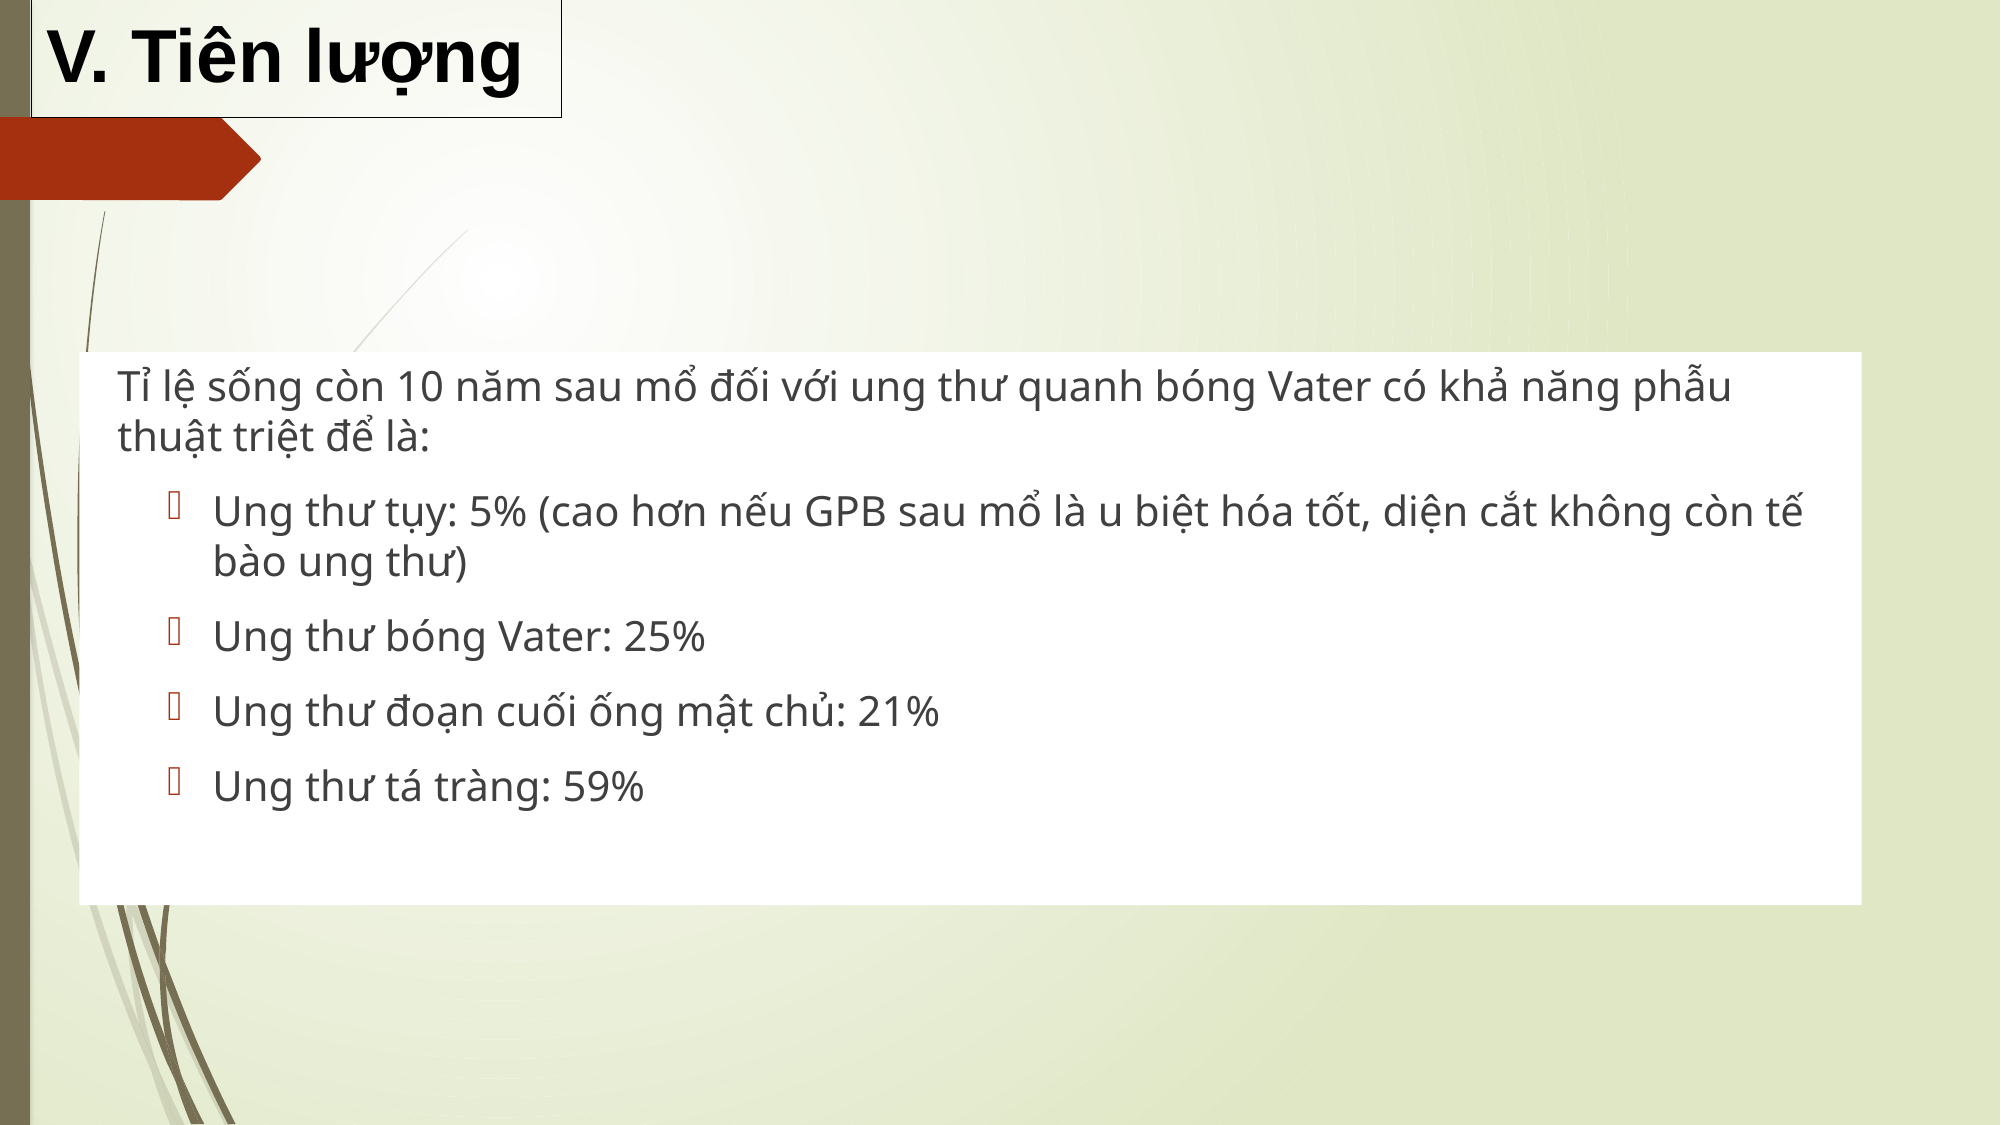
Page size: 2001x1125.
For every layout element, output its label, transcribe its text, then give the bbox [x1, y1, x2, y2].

list Tỉ lệ sống còn 10 năm sau mổ đối với ung thư quanh bóng Vater có khả năng phẫu thuật triệt để là: Ung thư tụy: 5% (cao hơn nếu GPB sau mổ là u biệt hóa tốt, diện cắt không còn tế bào ung thư) Ung thư bóng Vater: 25% Ung thư đoạn cuối ống mật chủ: 21% Ung thư tá tràng: 59% [79, 352, 1862, 906]
text_box V. Tiên lượng [31, 0, 562, 118]
